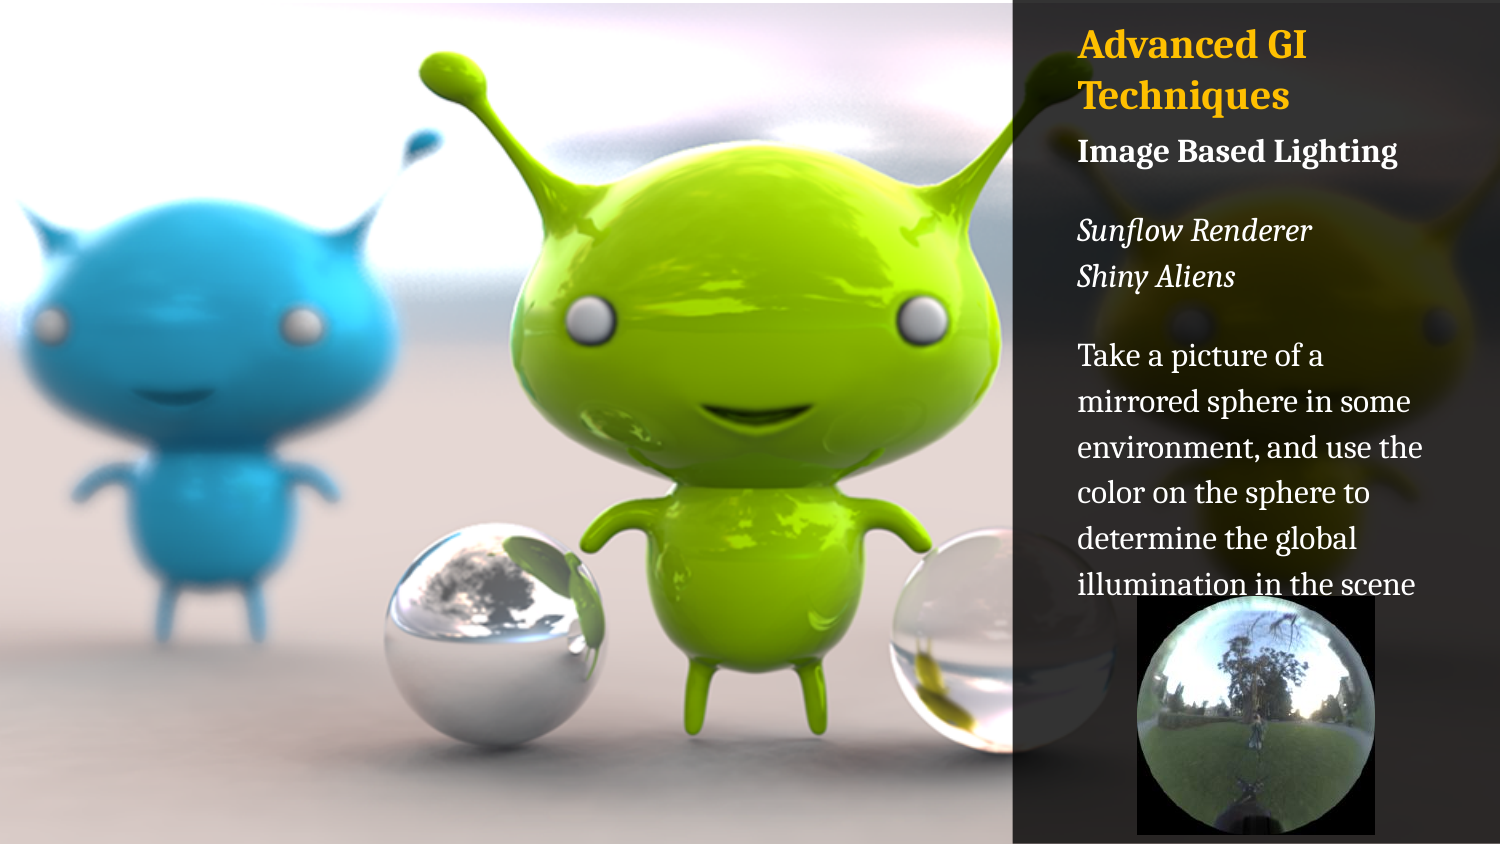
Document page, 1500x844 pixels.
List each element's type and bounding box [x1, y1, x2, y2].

list [0, 3, 1500, 844]
picture [1137, 596, 1376, 835]
